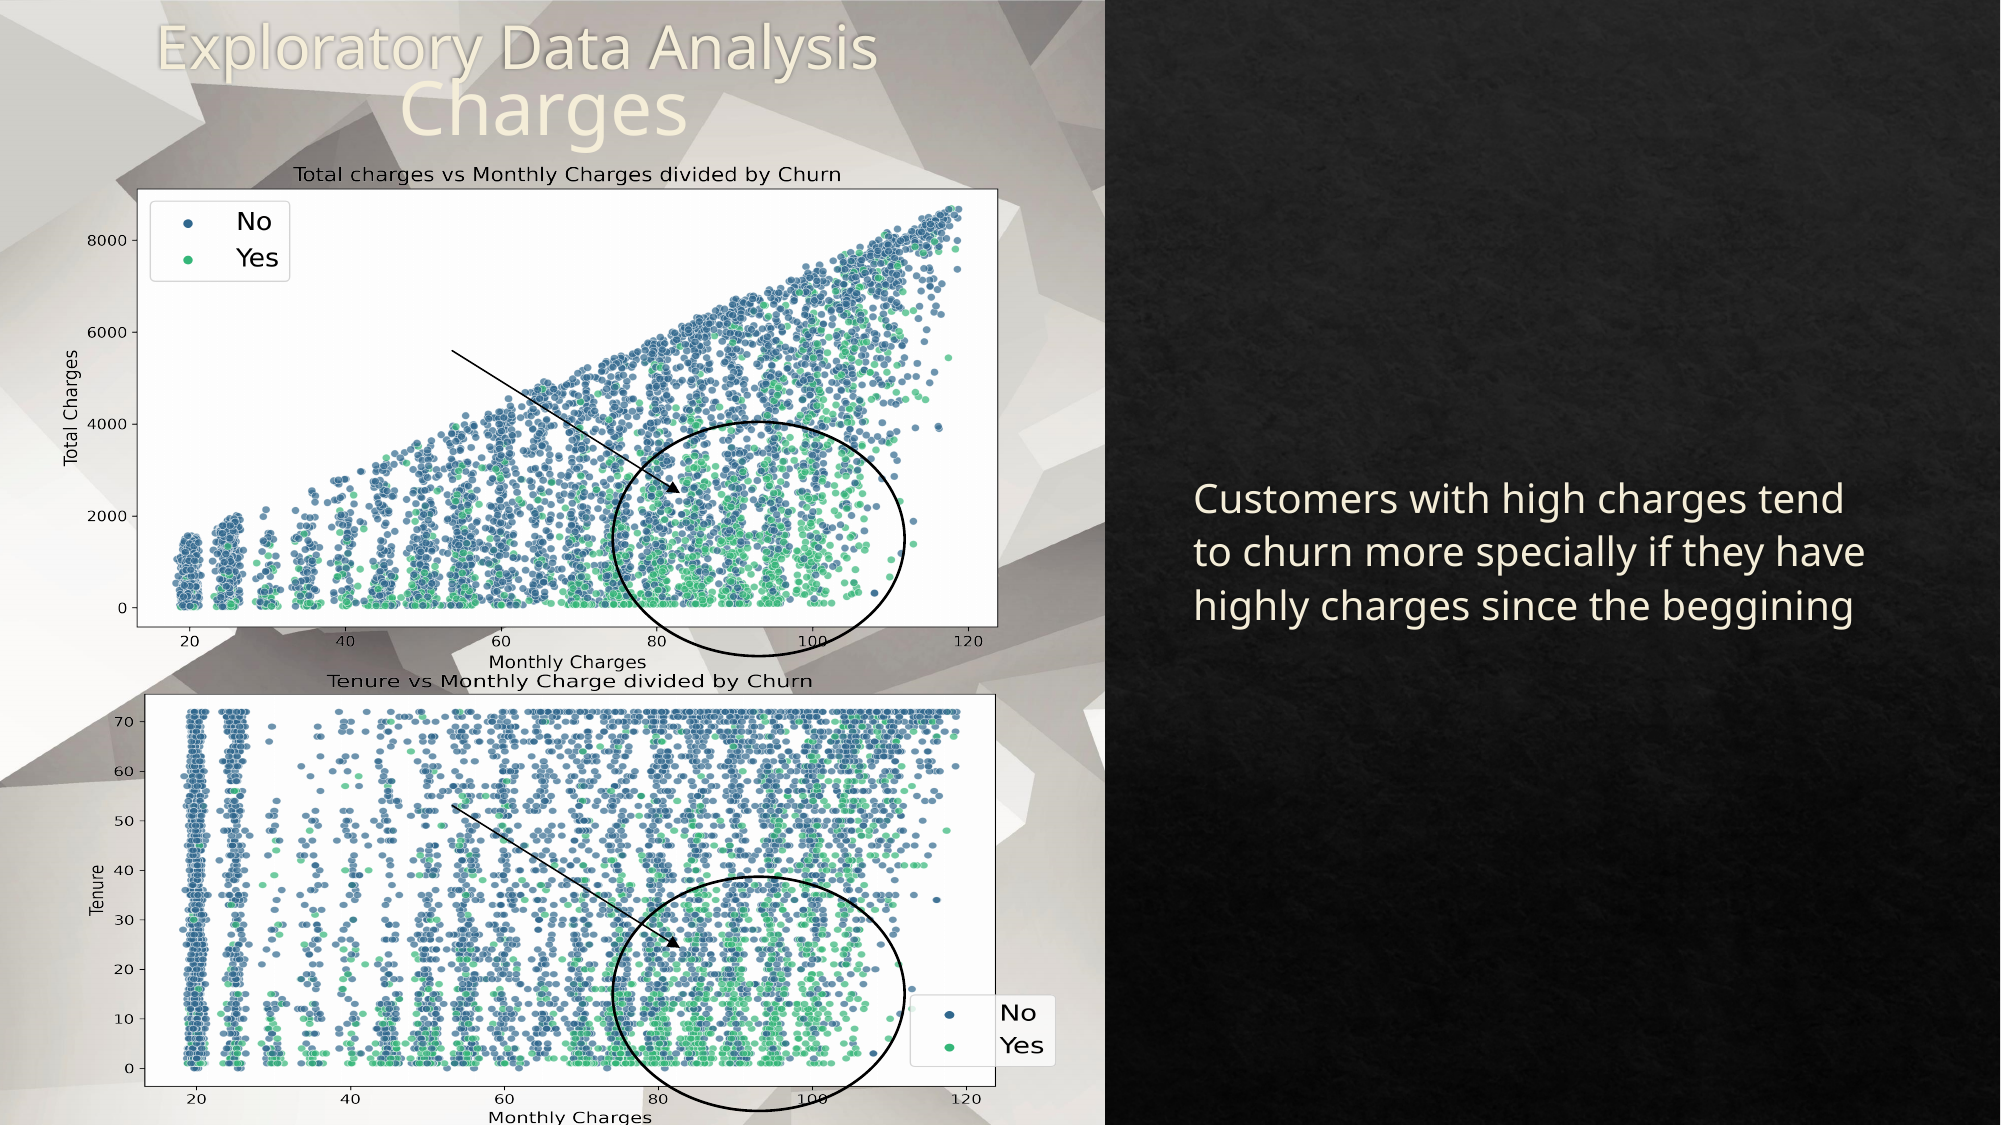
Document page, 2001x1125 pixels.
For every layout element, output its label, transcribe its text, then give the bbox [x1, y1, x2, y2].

picture [0, 0, 1105, 1125]
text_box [451, 350, 681, 494]
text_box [451, 805, 681, 949]
list Customers with high charges tend to churn more specially if they have highly charges since the beggining [1172, 460, 1894, 687]
